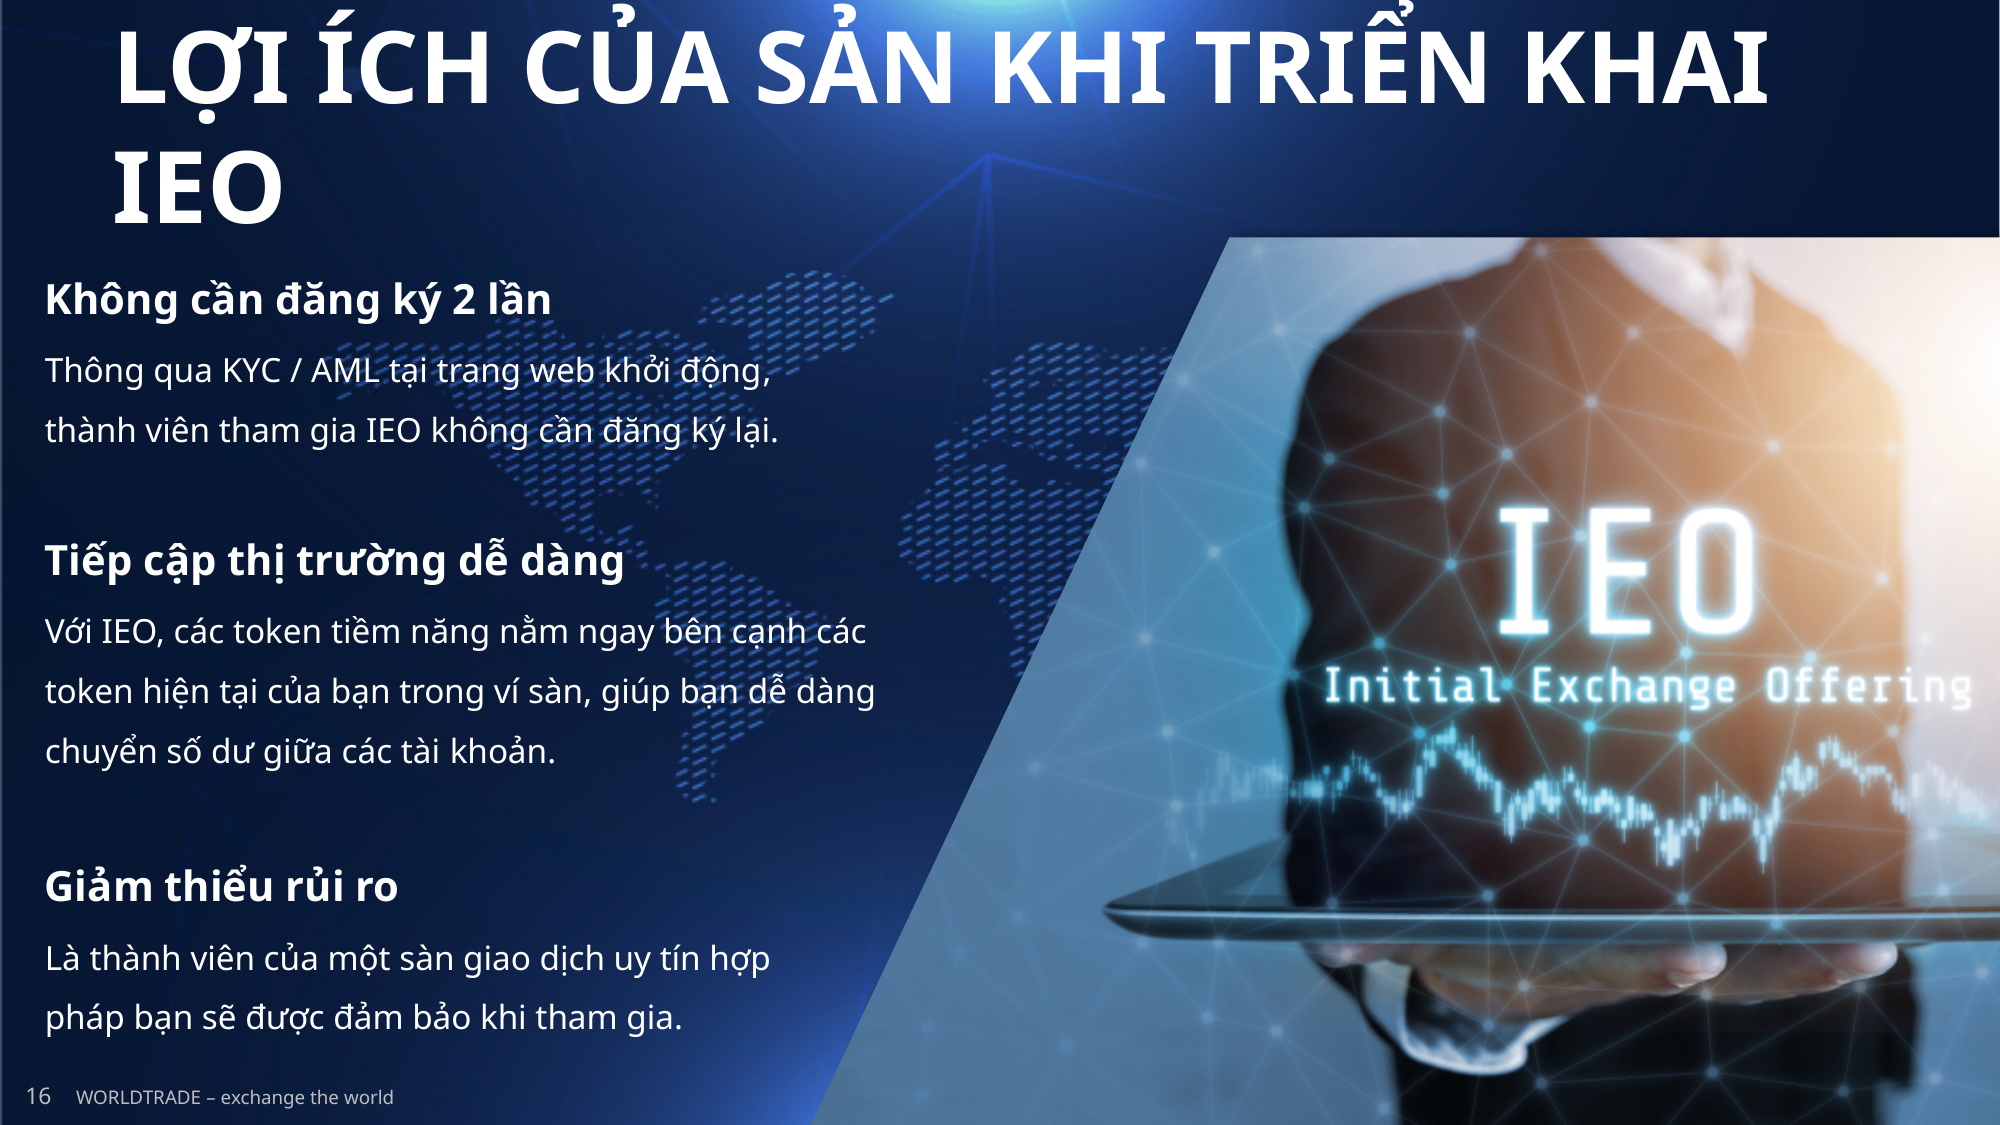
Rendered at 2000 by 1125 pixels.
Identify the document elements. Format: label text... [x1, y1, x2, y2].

text_box Tiếp cập thị trường dễ dàng Với IEO, các token tiềm năng nằm ngay bên cạnh các token hiện tại của bạn trong ví sàn, giúp bạn dễ dàng chuyển số dư giữa các tài khoản. [24, 491, 805, 787]
text_box Không cần đăng ký 2 lần Thông qua KYC / AML tại trang web khởi động, thành viên tham gia IEO không cần đăng ký lại. [24, 204, 855, 491]
text_box Giảm thiểu rủi ro Là thành viên của một sàn giao dịch uy tín hợp pháp bạn sẽ được đảm bảo khi tham gia. [24, 809, 805, 1063]
picture [0, 0, 2000, 1125]
text_box LỢI ÍCH CỦA SẢN KHI TRIỂN KHAI IEO [92, 0, 1881, 235]
